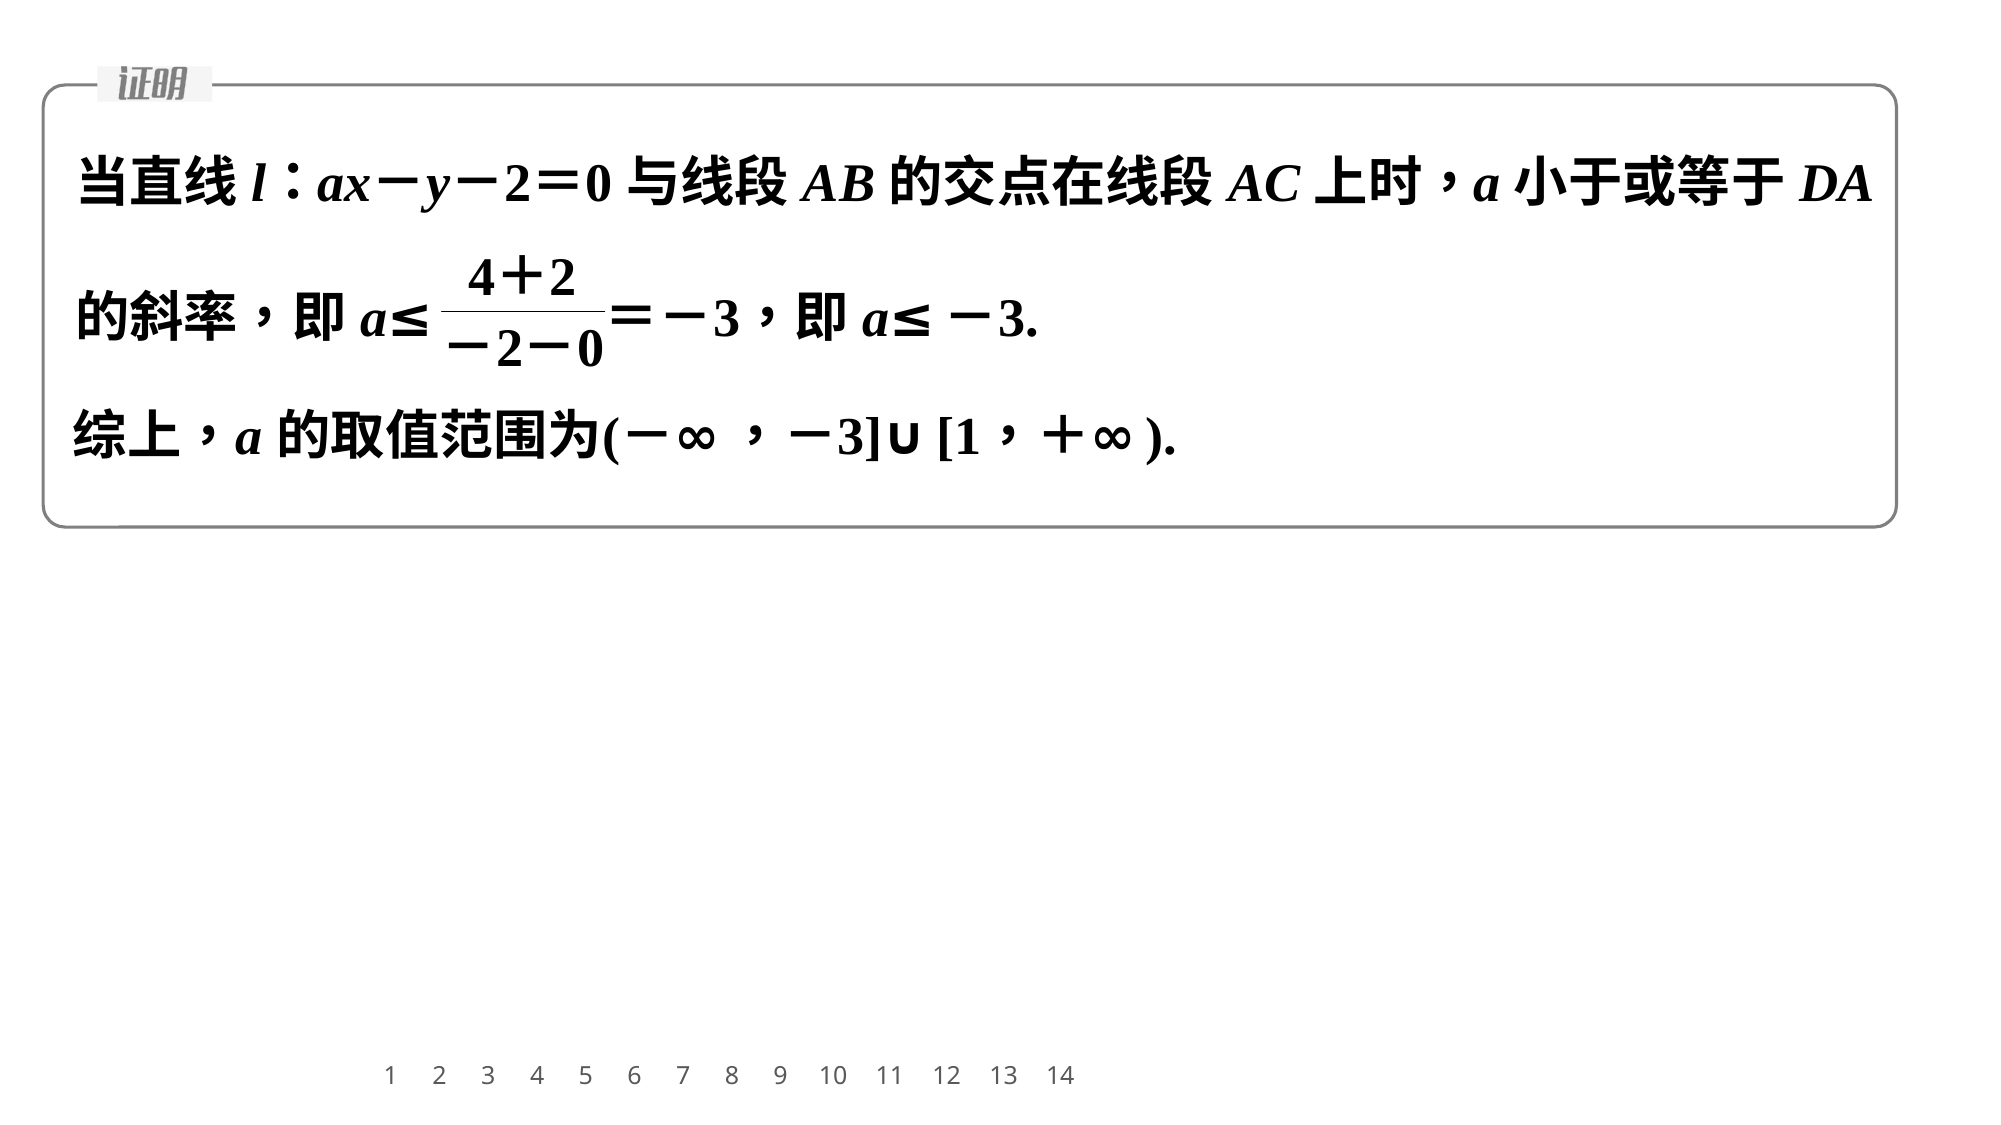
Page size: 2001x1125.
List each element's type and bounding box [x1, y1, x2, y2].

text_box [74, 133, 1875, 387]
text_box [74, 484, 1875, 594]
text_box [97, 66, 213, 102]
text_box [72, 387, 1957, 484]
text_box [42, 83, 1898, 529]
